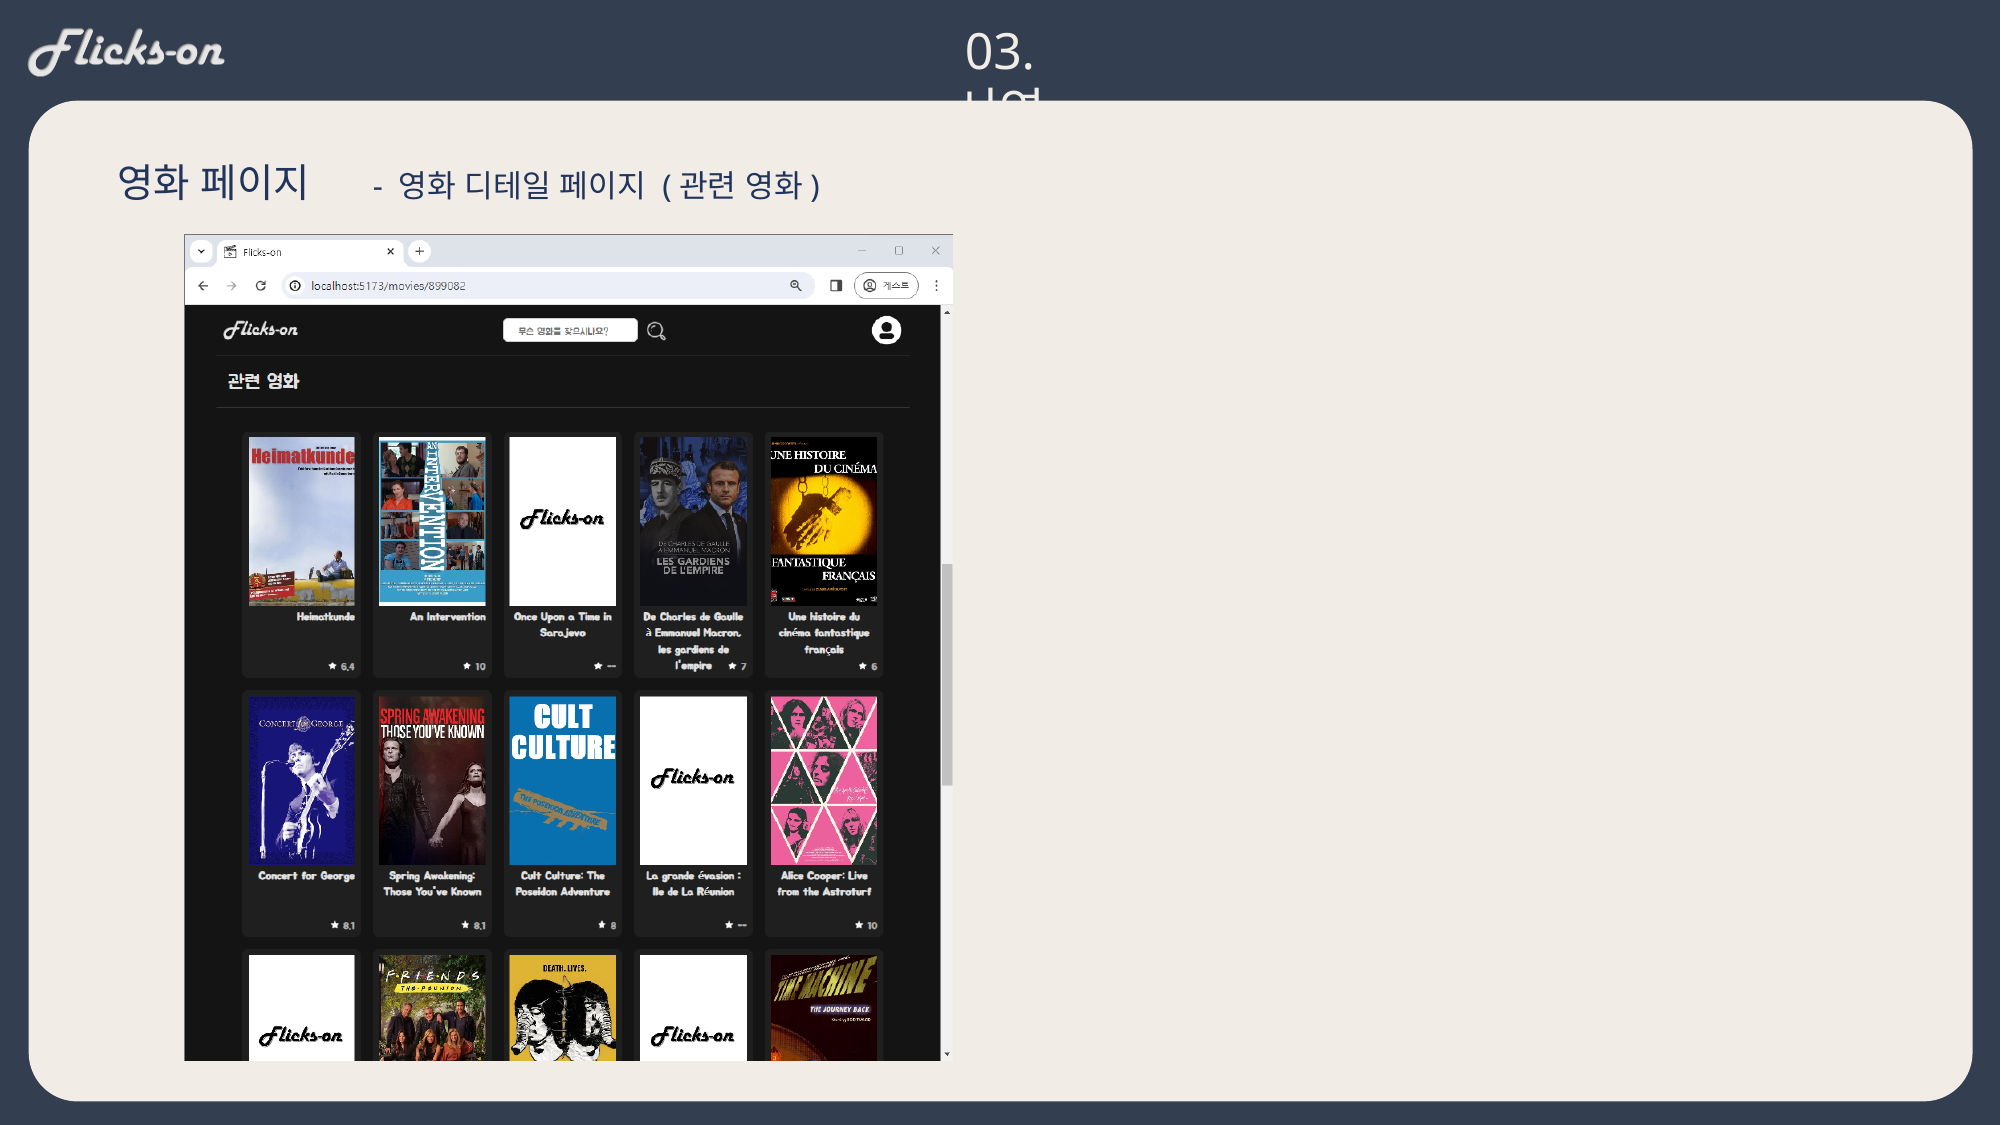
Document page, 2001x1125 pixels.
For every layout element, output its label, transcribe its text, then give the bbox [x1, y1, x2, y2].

text_box 영화 페이지 [102, 150, 361, 214]
text_box - 영화 디테일 페이지 (관련 영화) [349, 159, 1401, 212]
text_box 03. 시연 [895, 11, 1105, 147]
text_box [27, 99, 1974, 1103]
picture [0, 0, 260, 107]
picture [184, 234, 953, 1061]
